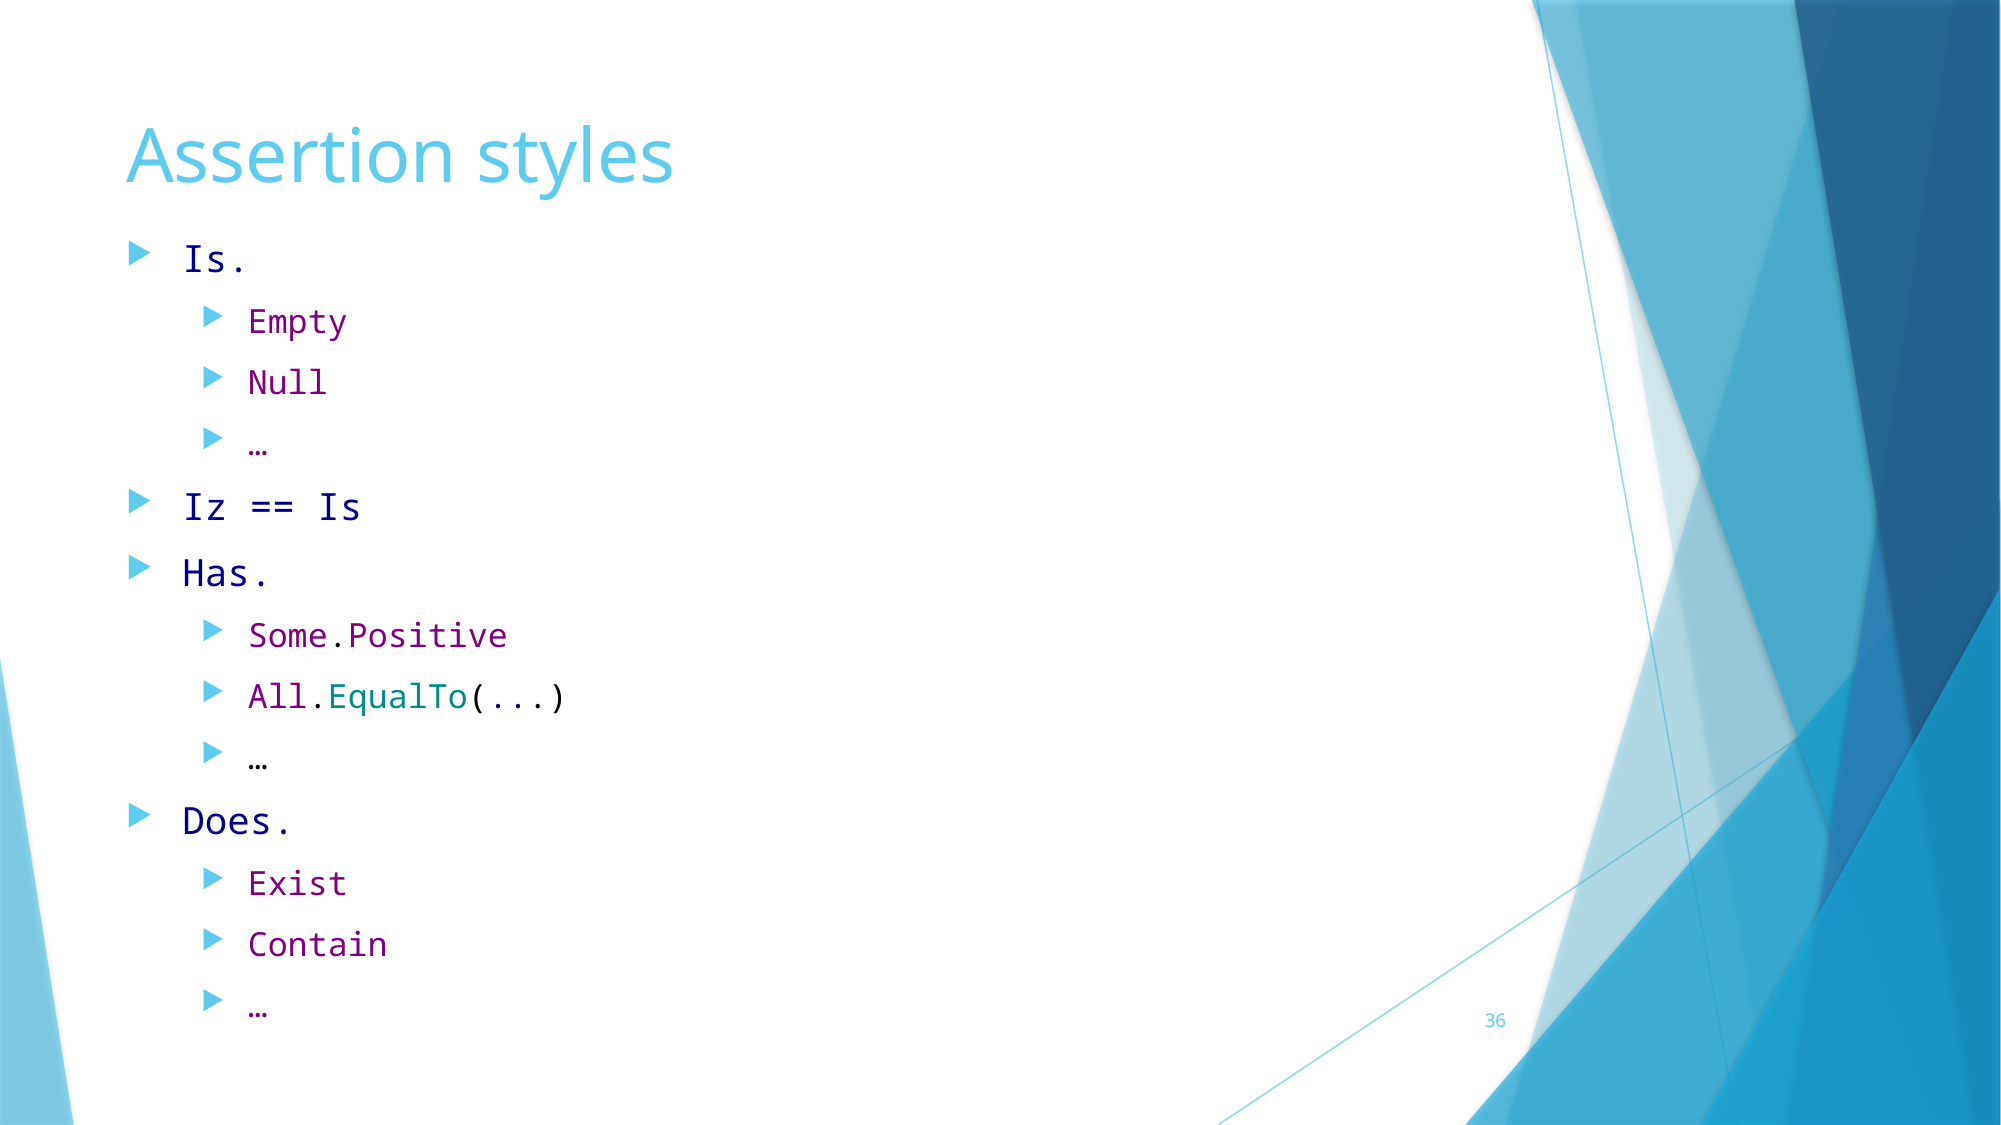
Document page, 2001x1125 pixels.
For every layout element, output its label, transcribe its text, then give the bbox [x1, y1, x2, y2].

slide_number 36 [1409, 991, 1522, 1051]
title Assertion styles [111, 99, 1522, 211]
list Is. Empty Null … Iz == Is Has. Some.Positive All.EqualTo(...) … Does. Exist Contain … [111, 227, 1722, 1065]
